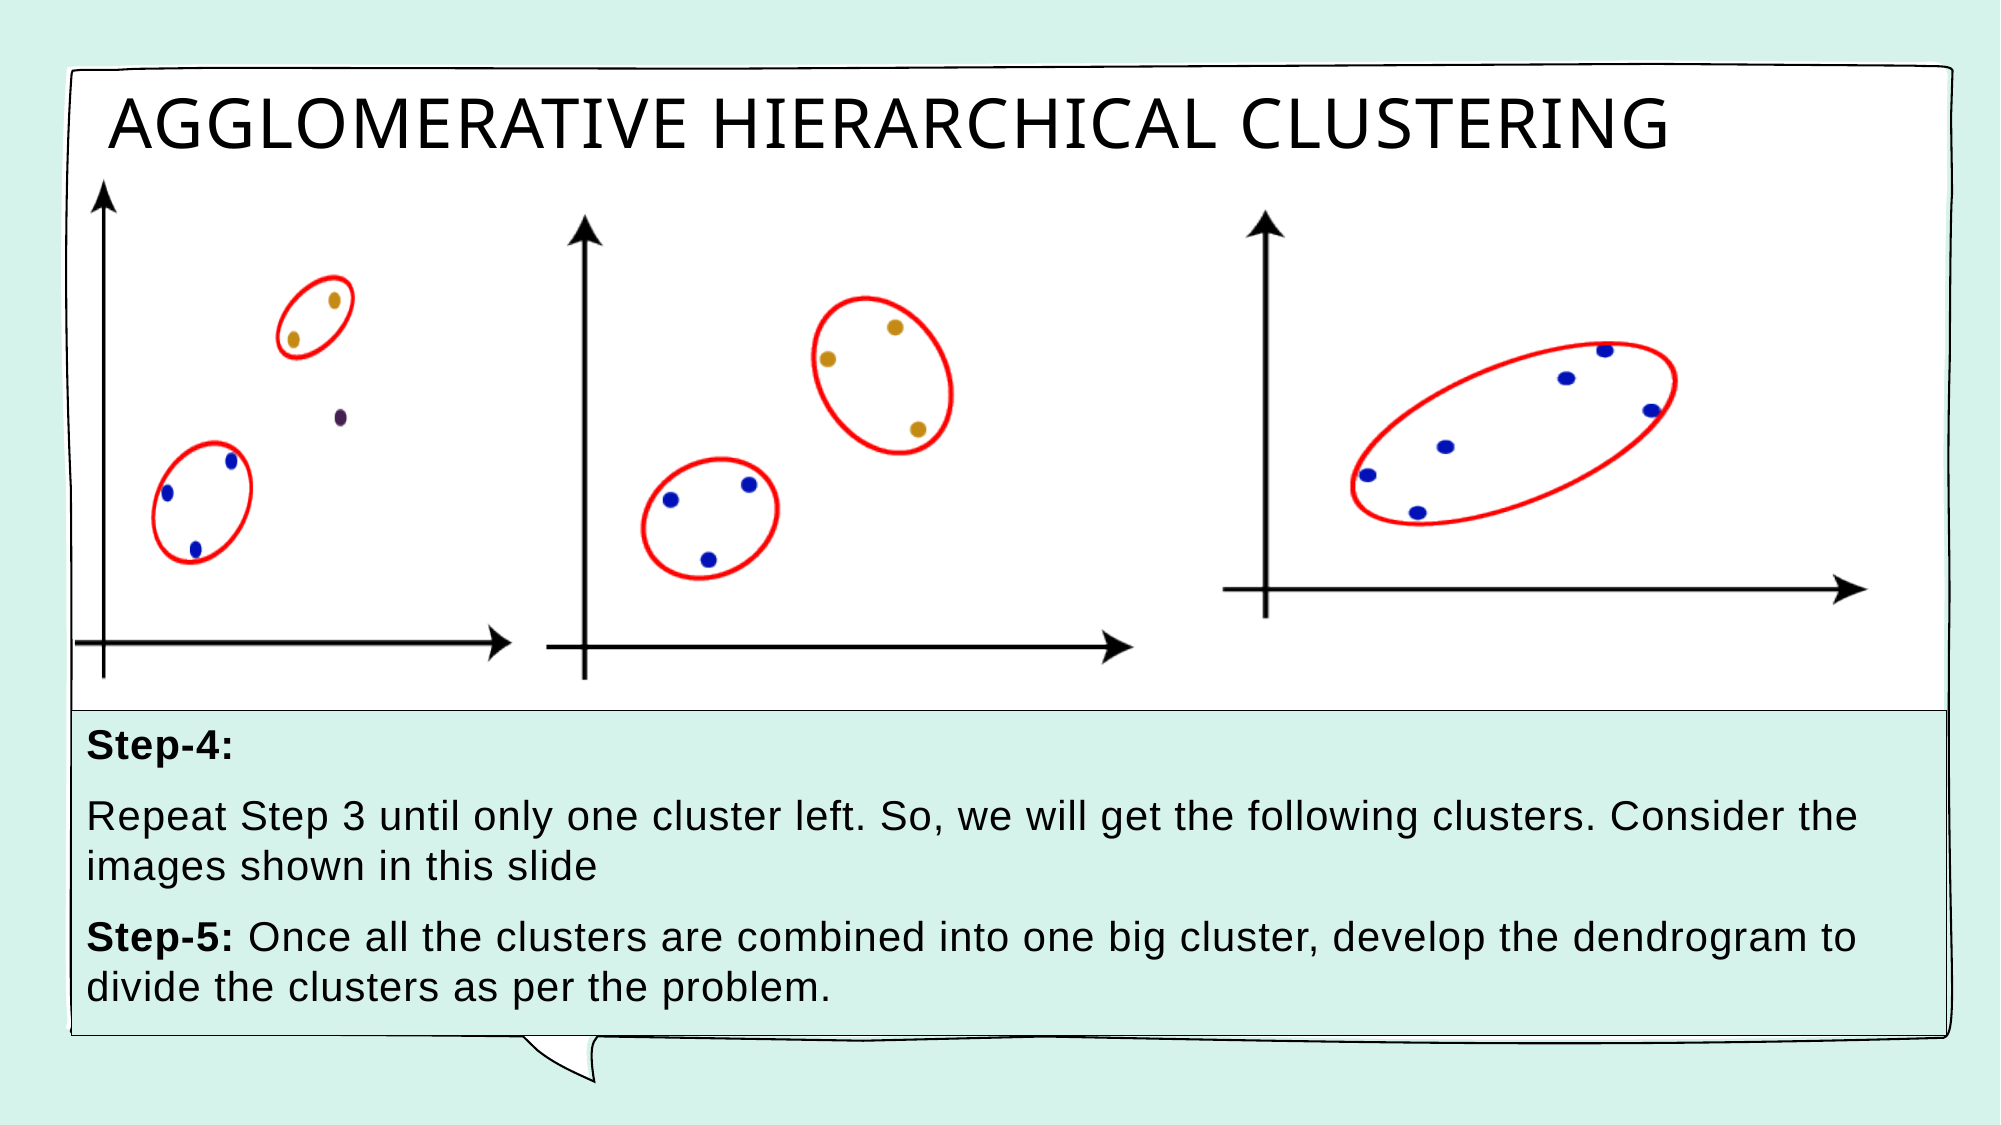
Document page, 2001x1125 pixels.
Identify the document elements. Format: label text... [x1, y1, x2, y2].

title AGGLOMERATIVE HIERARCHICAL CLUSTERING [93, 63, 1789, 178]
list Step-4: Repeat Step 3 until only one cluster left. So, we will get the following clusters. Consider the images shown in this slide Step-5: Once all the clusters are combined into one big cluster, develop the dendrogram to divide the clusters as per the problem. [71, 710, 1947, 1036]
picture [1208, 176, 1877, 645]
picture [49, 176, 1138, 711]
